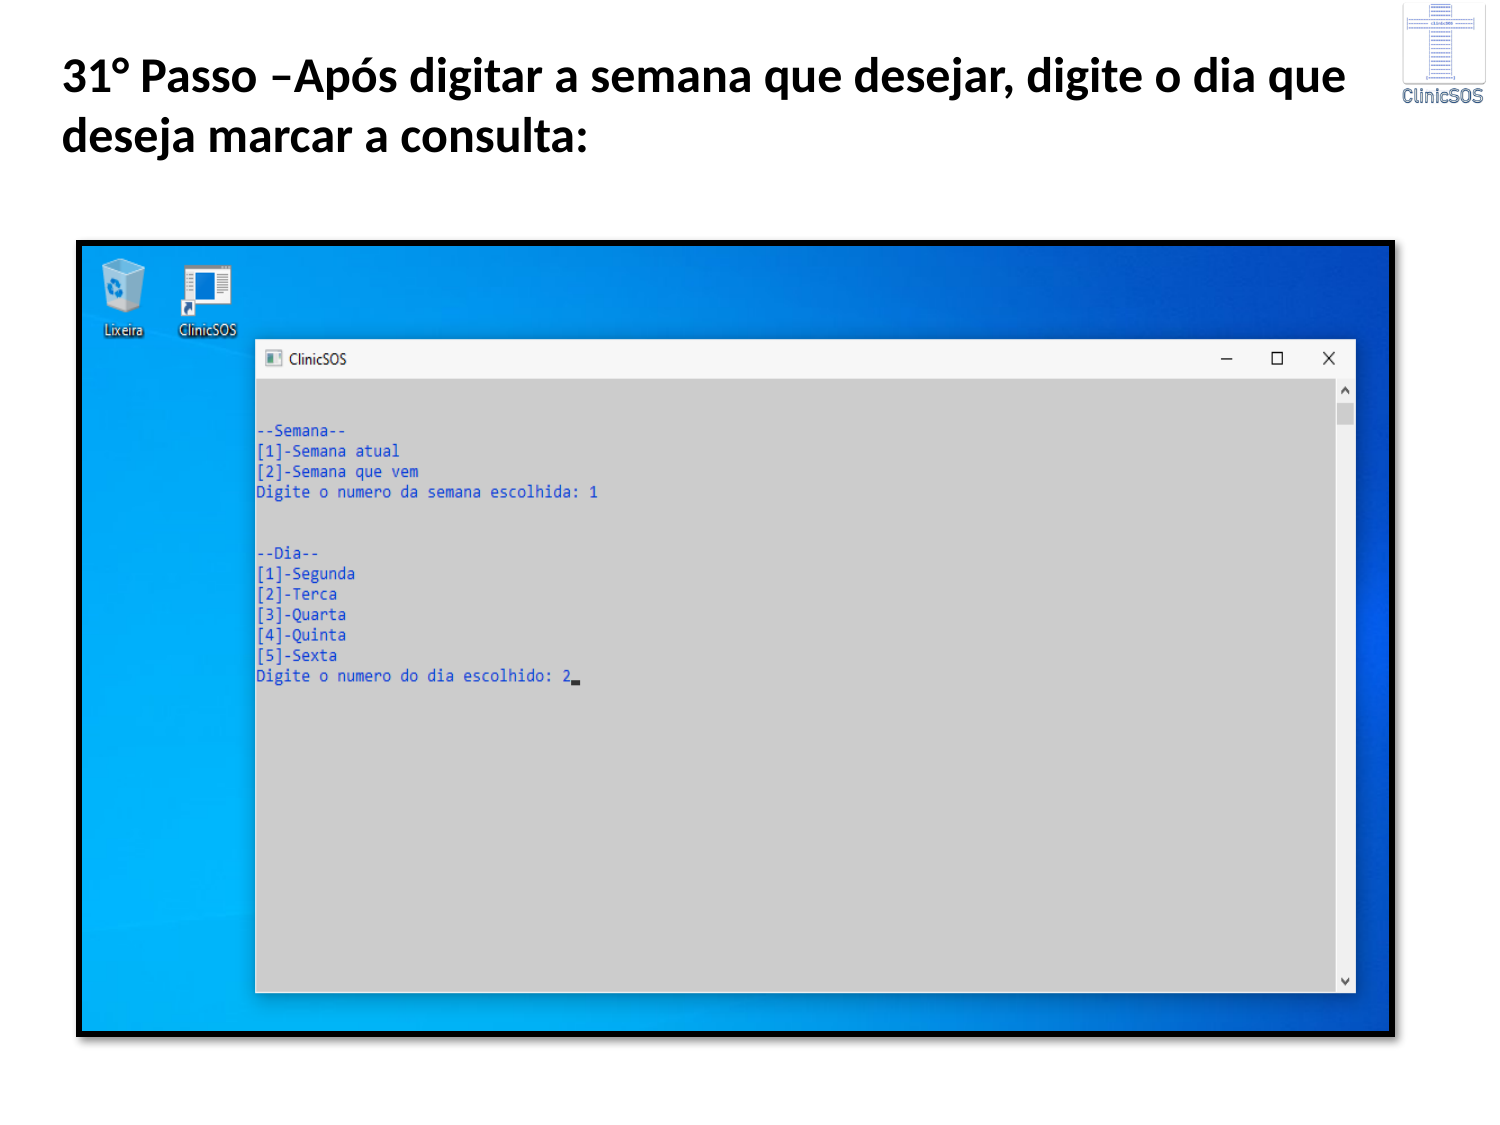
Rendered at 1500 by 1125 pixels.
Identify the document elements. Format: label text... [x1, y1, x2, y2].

picture [214, 324, 235, 338]
picture [103, 245, 1390, 1032]
picture [81, 321, 98, 327]
text_box 31° Passo –Após digitar a semana que desejar, digite o dia que deseja marcar a consulta: [46, 35, 1454, 230]
picture [1390, 0, 1500, 110]
picture [179, 324, 211, 336]
picture [105, 324, 151, 335]
